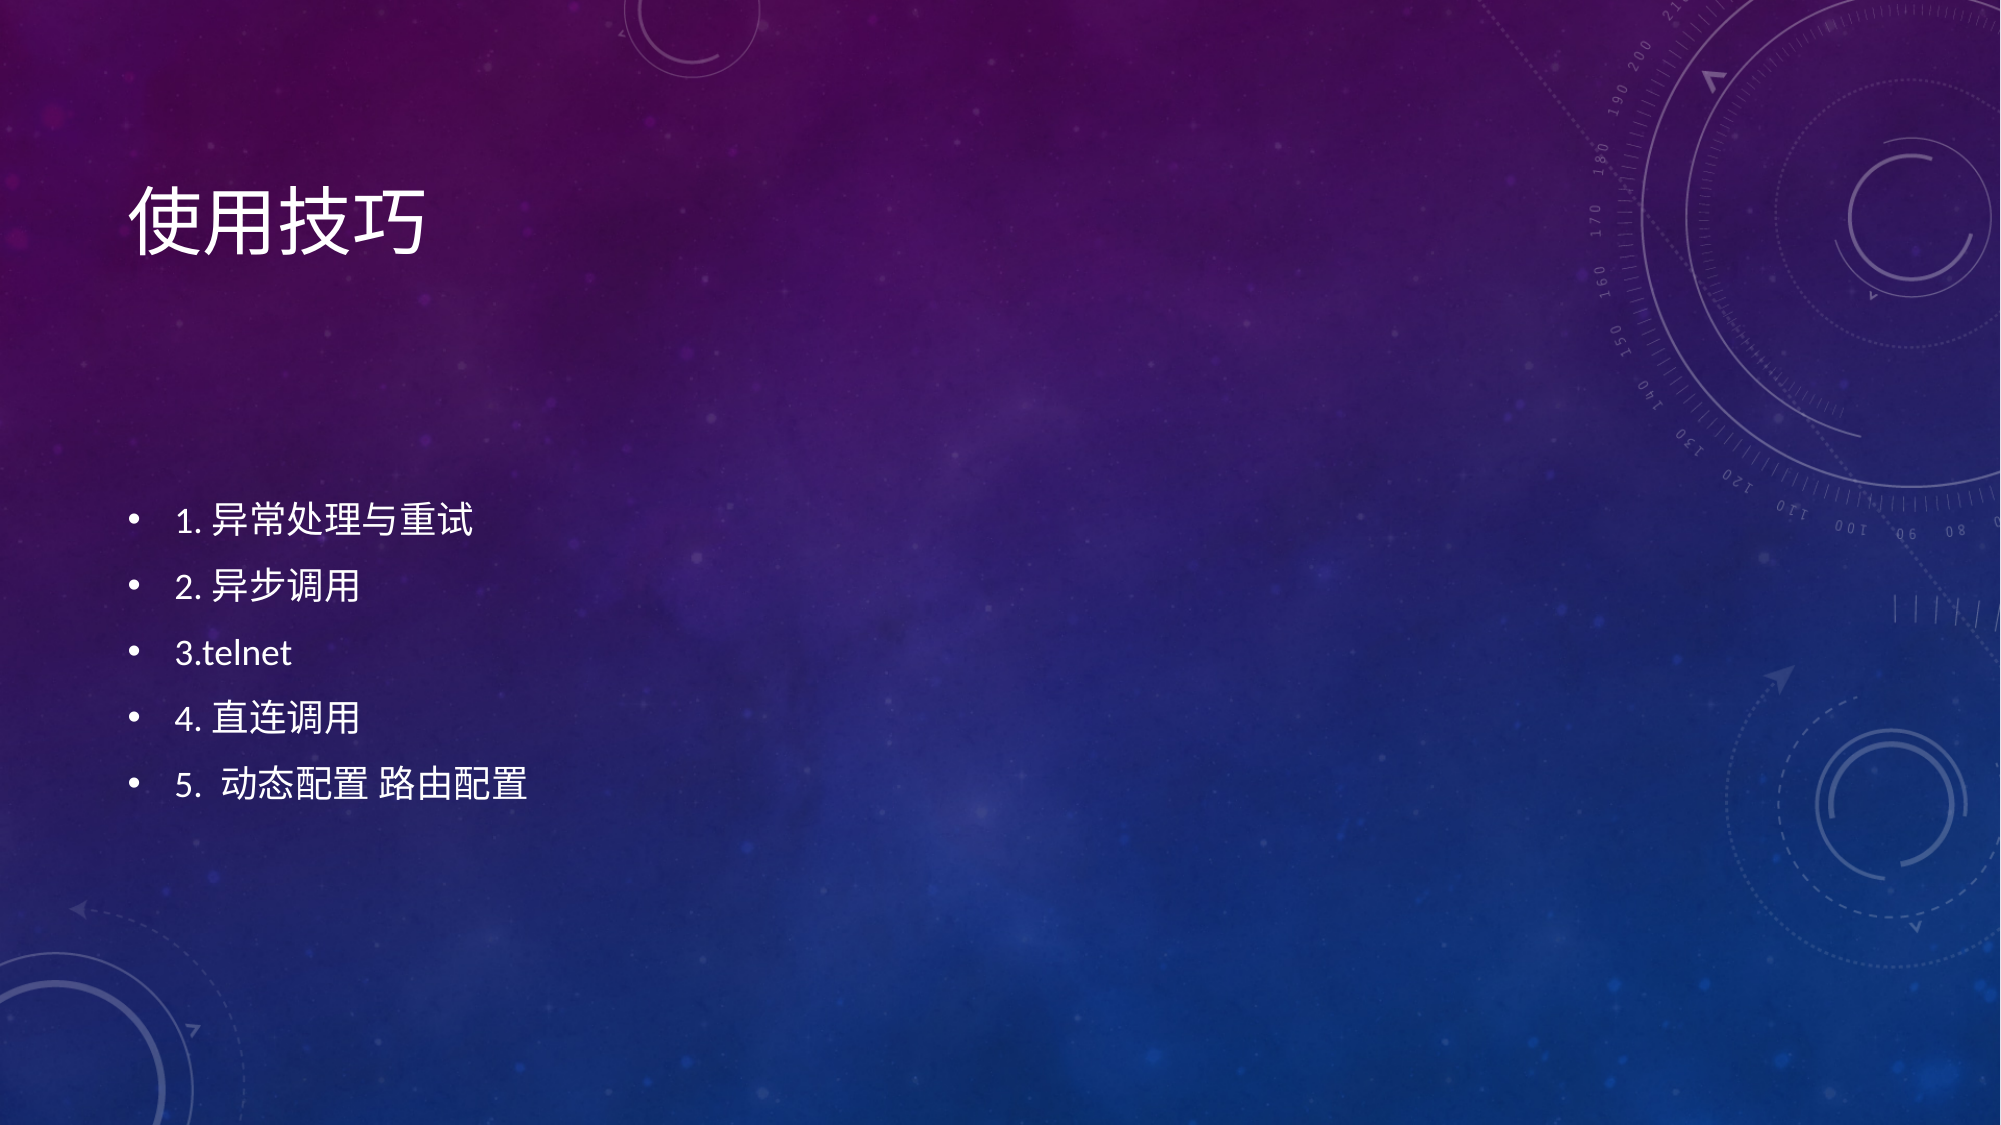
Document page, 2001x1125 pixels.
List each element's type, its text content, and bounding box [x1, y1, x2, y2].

picture [0, 0, 2001, 1125]
list 1.异常处理与重试 2.异步调用 3.telnet 4.直连调用 5. 动态配置 路由配置 [112, 351, 1775, 950]
title 使用技巧 [112, 99, 1775, 339]
